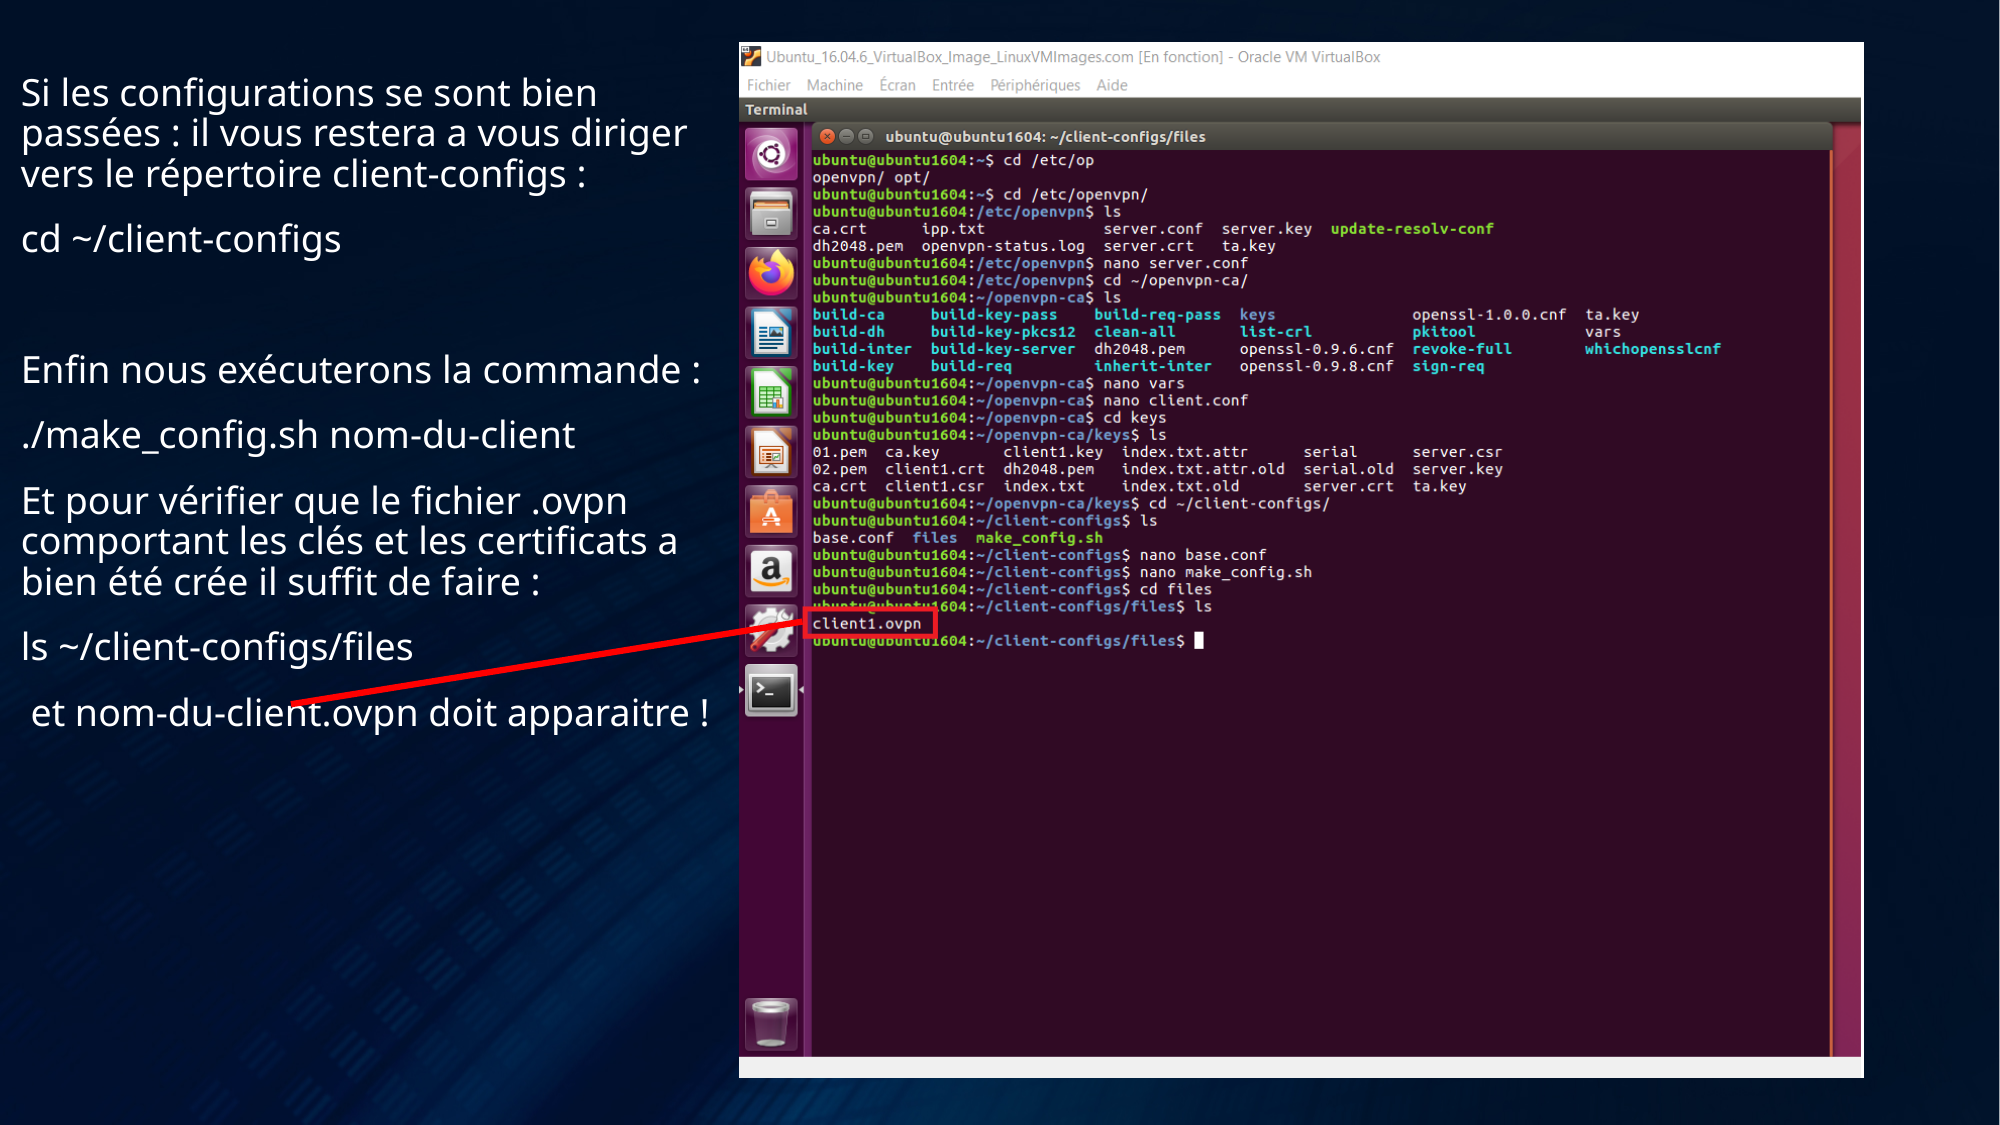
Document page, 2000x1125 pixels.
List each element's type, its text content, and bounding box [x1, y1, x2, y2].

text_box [290, 621, 803, 705]
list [739, 42, 1864, 1078]
list Si les configurations se sont bien passées : il vous restera a vous diriger vers le répertoire client-configs : cd ~/client-configs Enfin nous exécuterons la commande : ./make_config.sh nom-du-client Et pour vérifier que le fichier .ovpn comportant les clés et les certificats a bien été crée il suffit de faire : ls ~/client-configs/files et nom-du-client.ovpn doit apparaitre ! [5, 66, 739, 988]
picture [0, 0, 2000, 1125]
